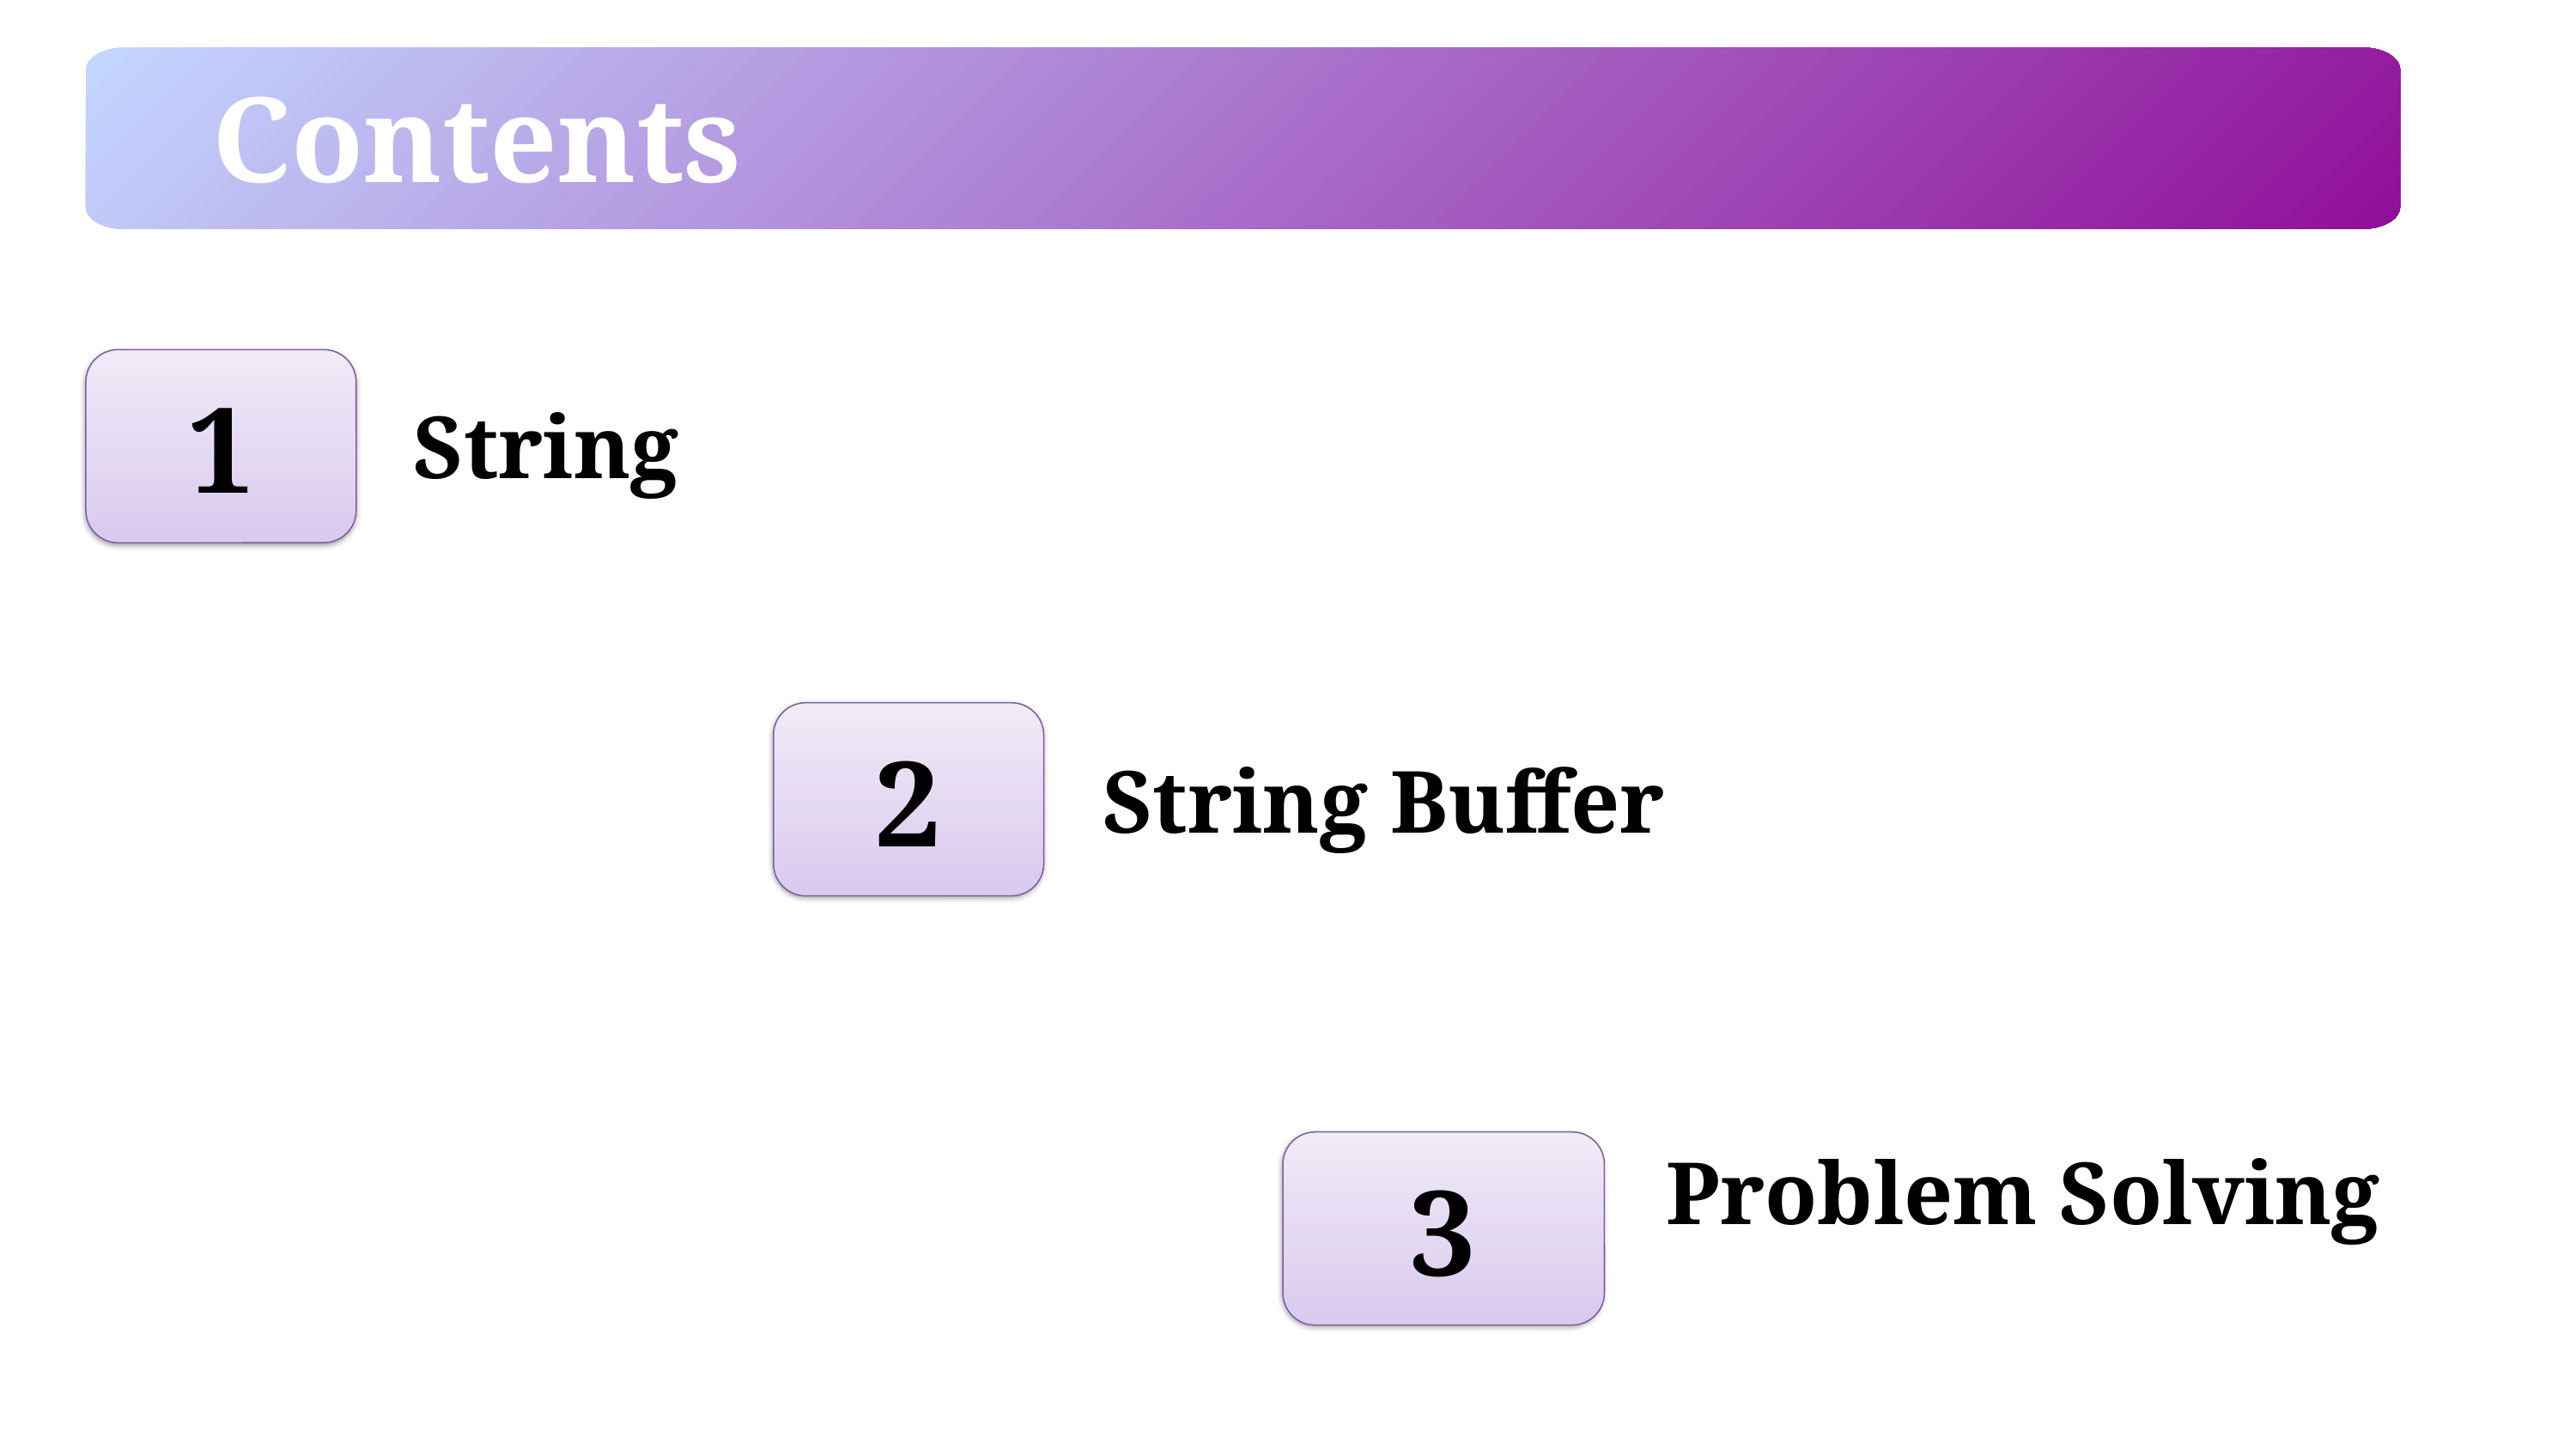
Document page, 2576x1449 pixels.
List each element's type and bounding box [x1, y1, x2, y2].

text_box [85, 47, 2401, 230]
text_box [773, 702, 1713, 896]
text_box [85, 349, 979, 543]
text_box [1282, 1131, 2394, 1354]
